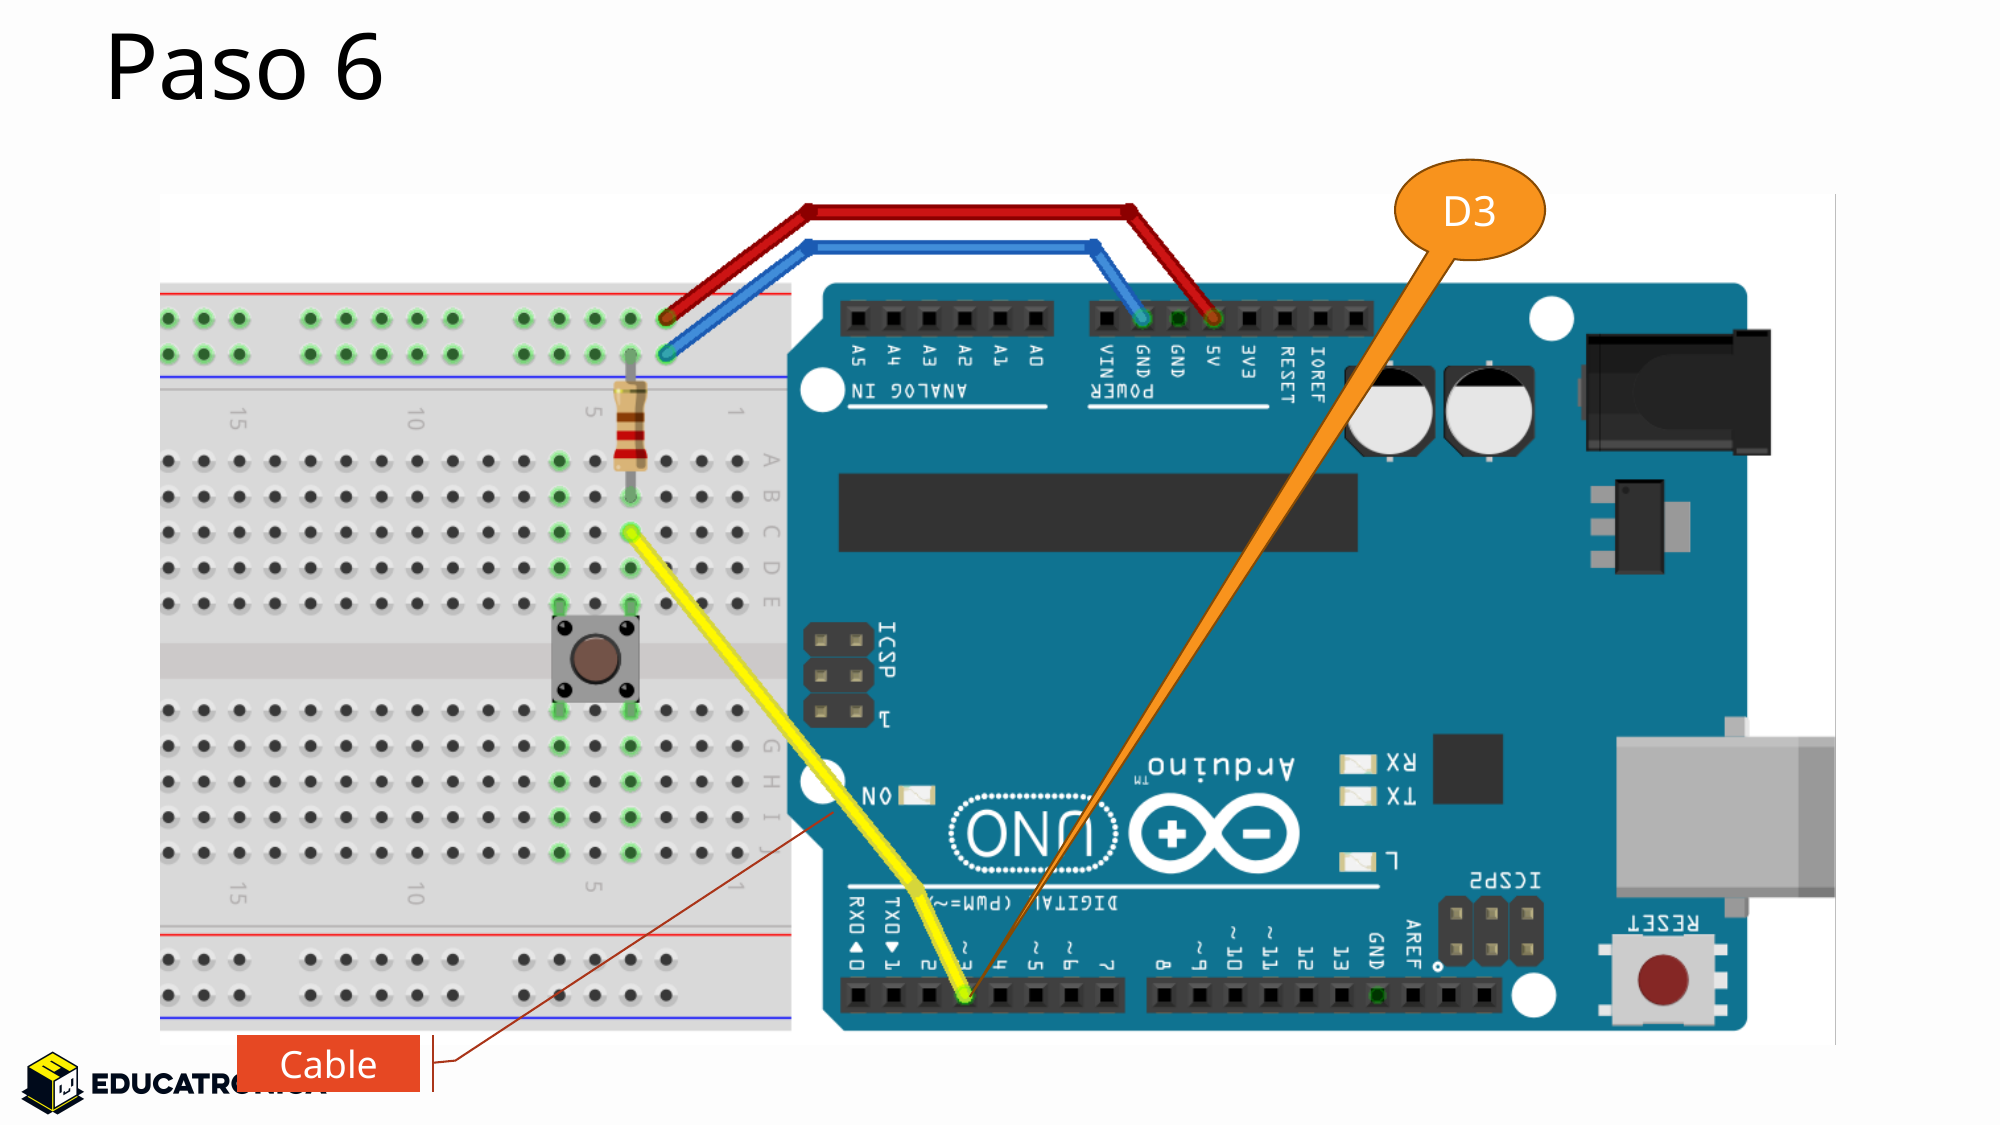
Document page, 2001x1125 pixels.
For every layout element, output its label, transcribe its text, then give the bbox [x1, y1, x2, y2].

title Paso 6 [88, 7, 1912, 133]
text_box Cable [237, 1045, 420, 1092]
text_box Cable [432, 1045, 481, 1092]
text_box D3 [1397, 158, 1543, 194]
picture [19, 1048, 330, 1118]
picture [160, 194, 1841, 1045]
